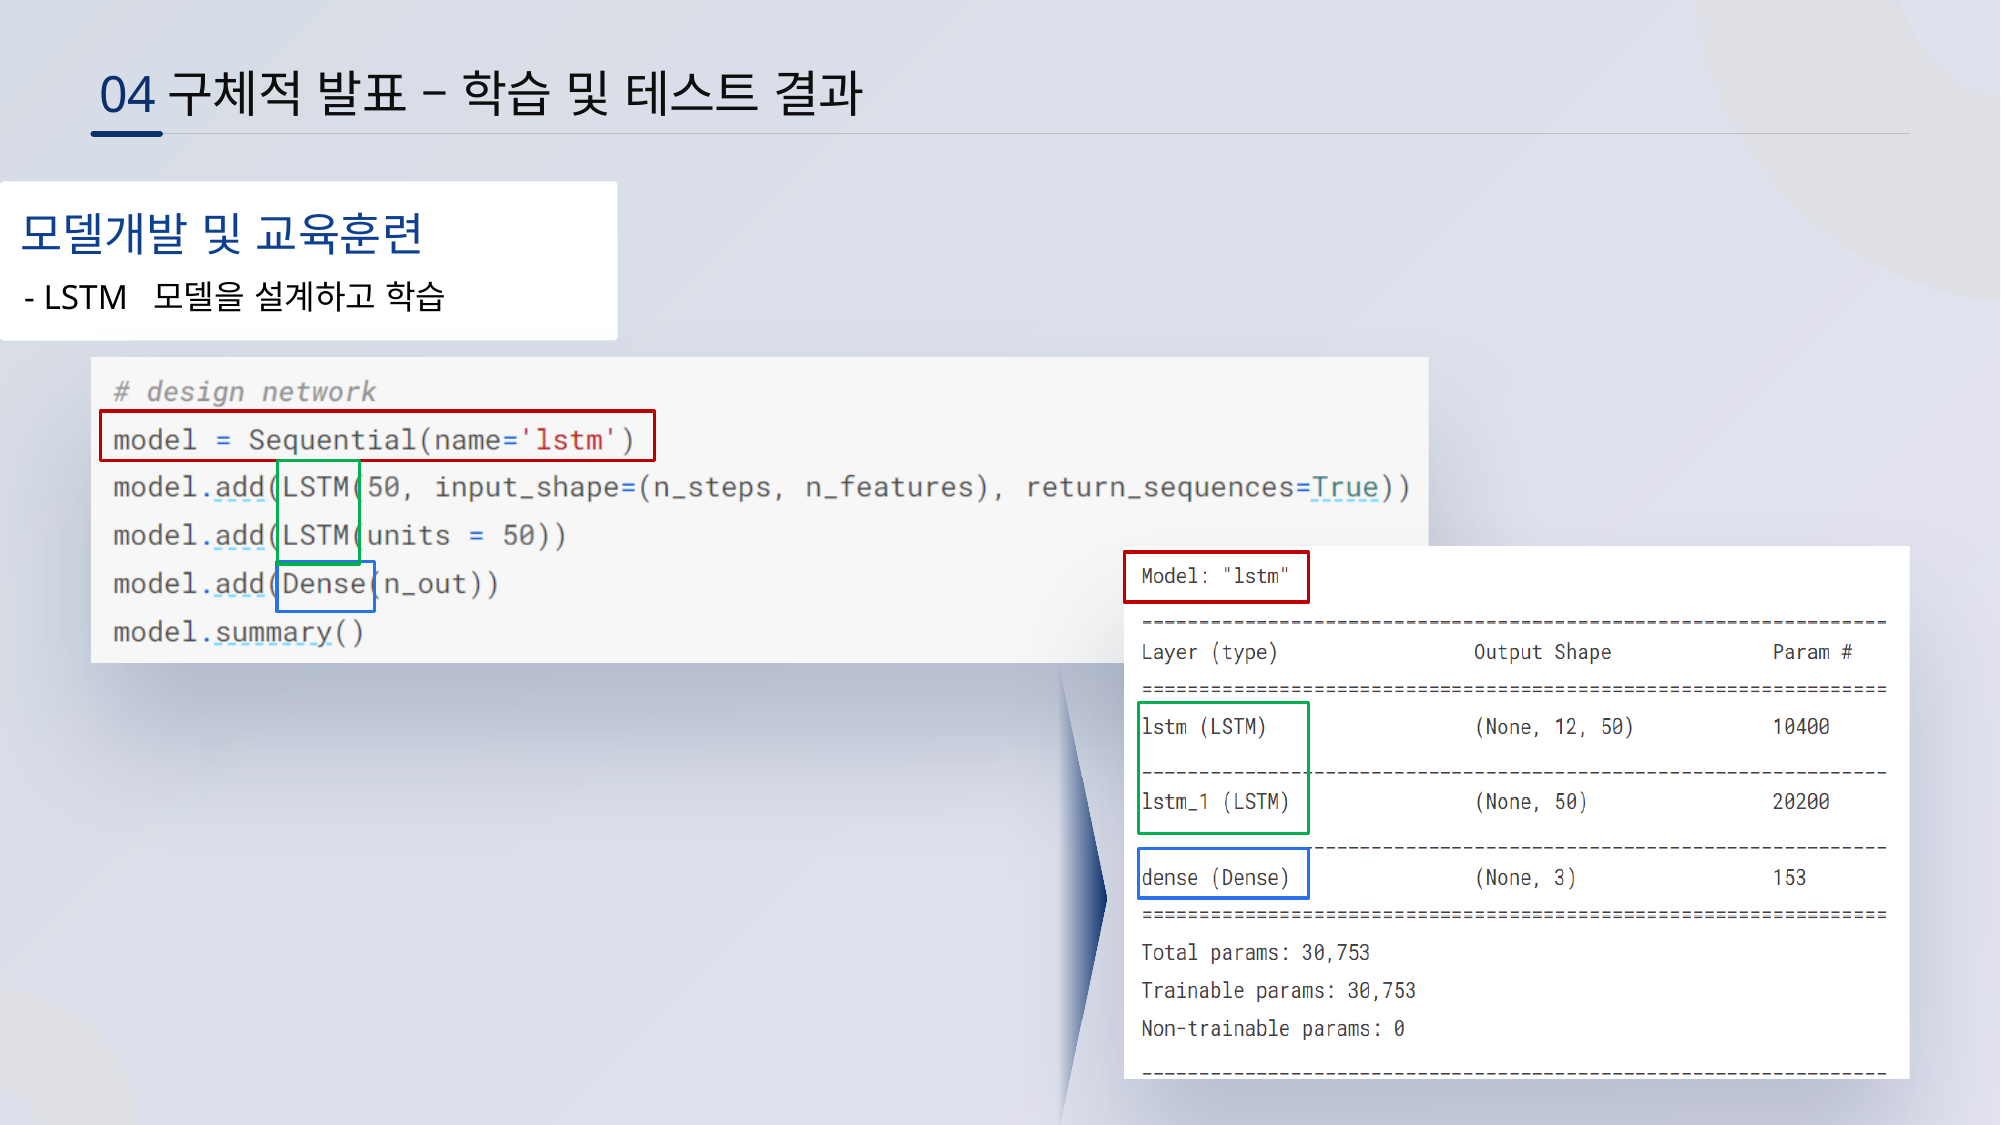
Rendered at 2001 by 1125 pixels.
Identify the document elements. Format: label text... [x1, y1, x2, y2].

picture [90, 357, 1910, 1079]
text_box - LSTM 모델을 설계하고 학습 [9, 268, 462, 324]
text_box 모델개발 및 교육훈련 [5, 198, 439, 268]
text_box 04 [99, 62, 157, 123]
text_box 구체적 발표 – 학습 및 테스트 결과 [167, 62, 865, 123]
text_box [1057, 664, 1108, 1125]
text_box [0, 180, 619, 342]
